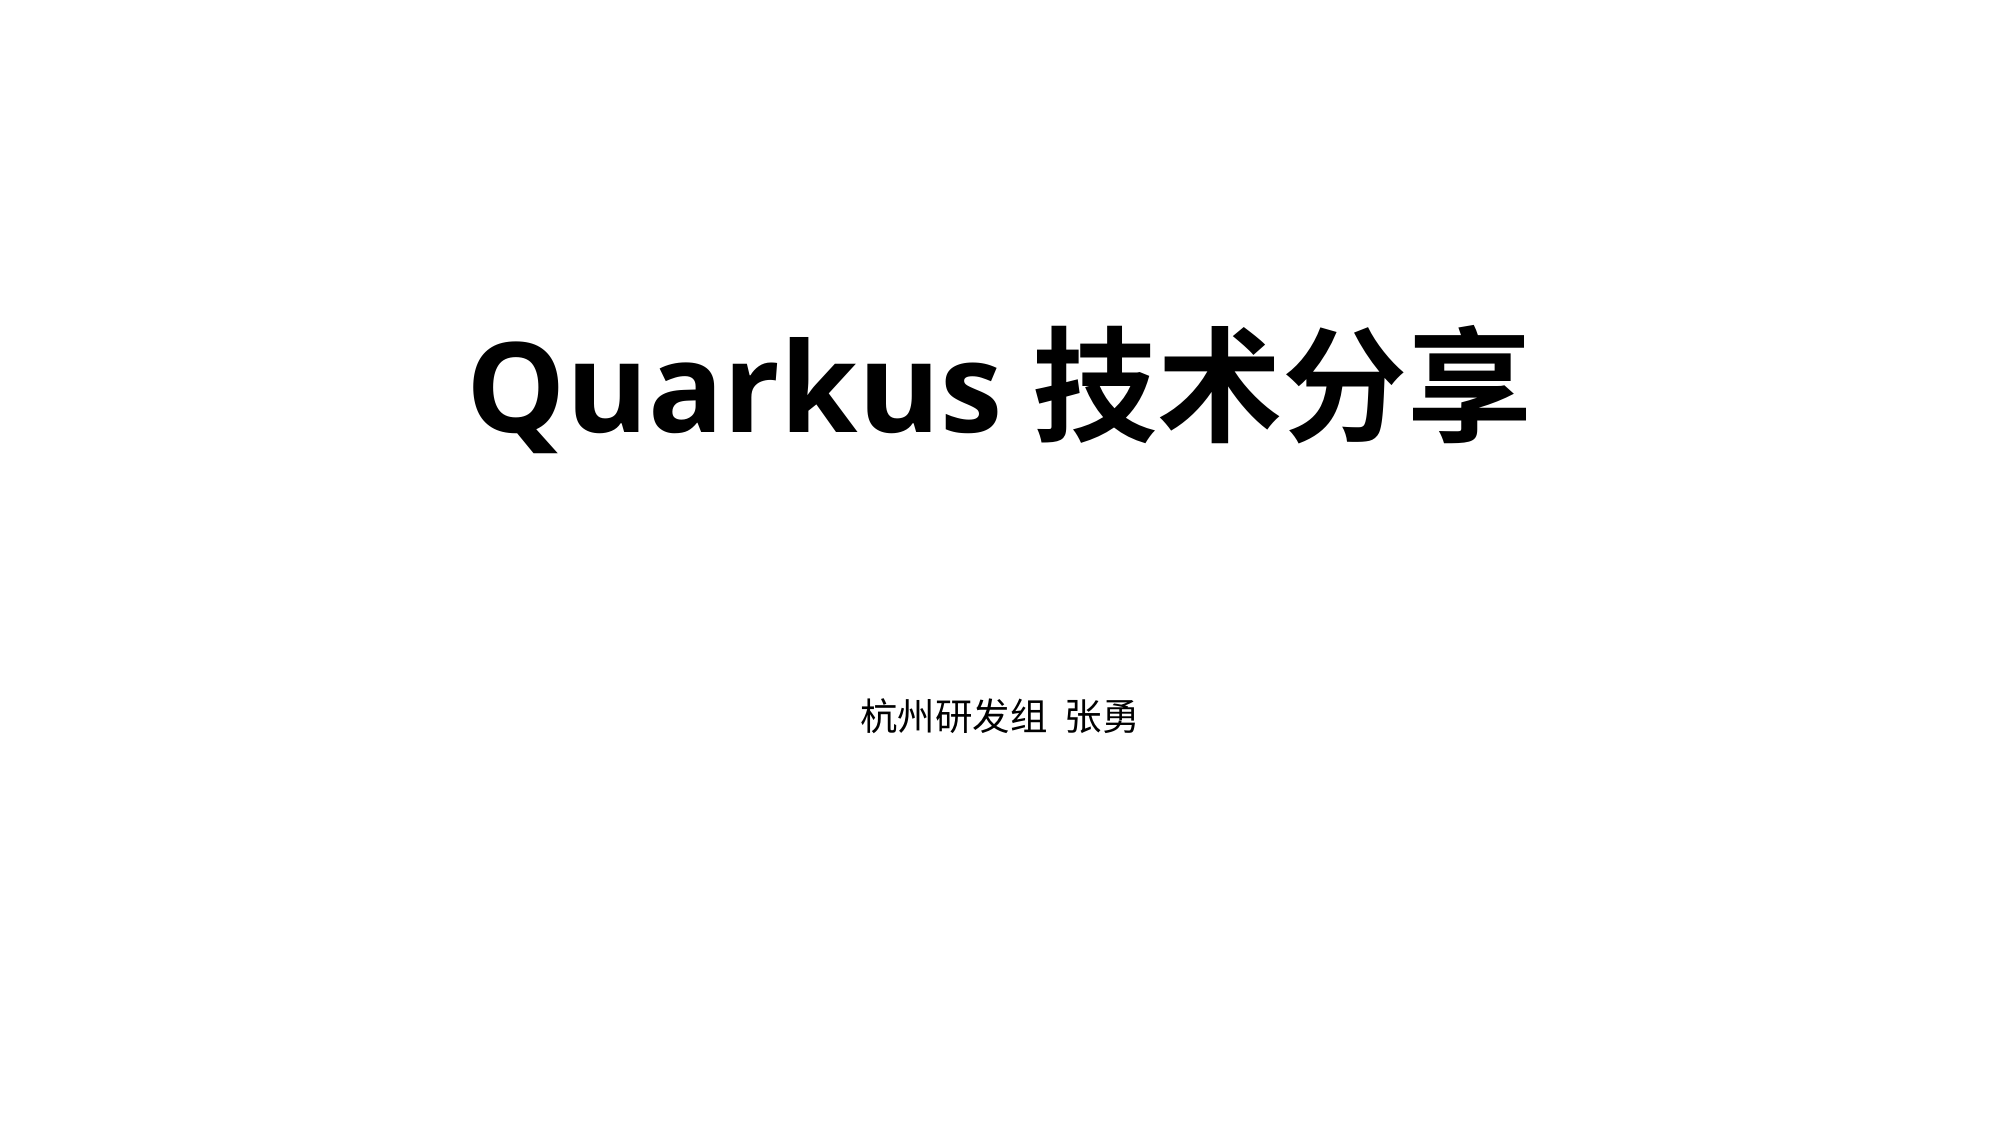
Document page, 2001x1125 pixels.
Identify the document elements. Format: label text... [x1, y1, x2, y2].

title Quarkus技术分享 [249, 184, 1750, 467]
subtitle 杭州研发组 张勇 [249, 691, 1750, 863]
